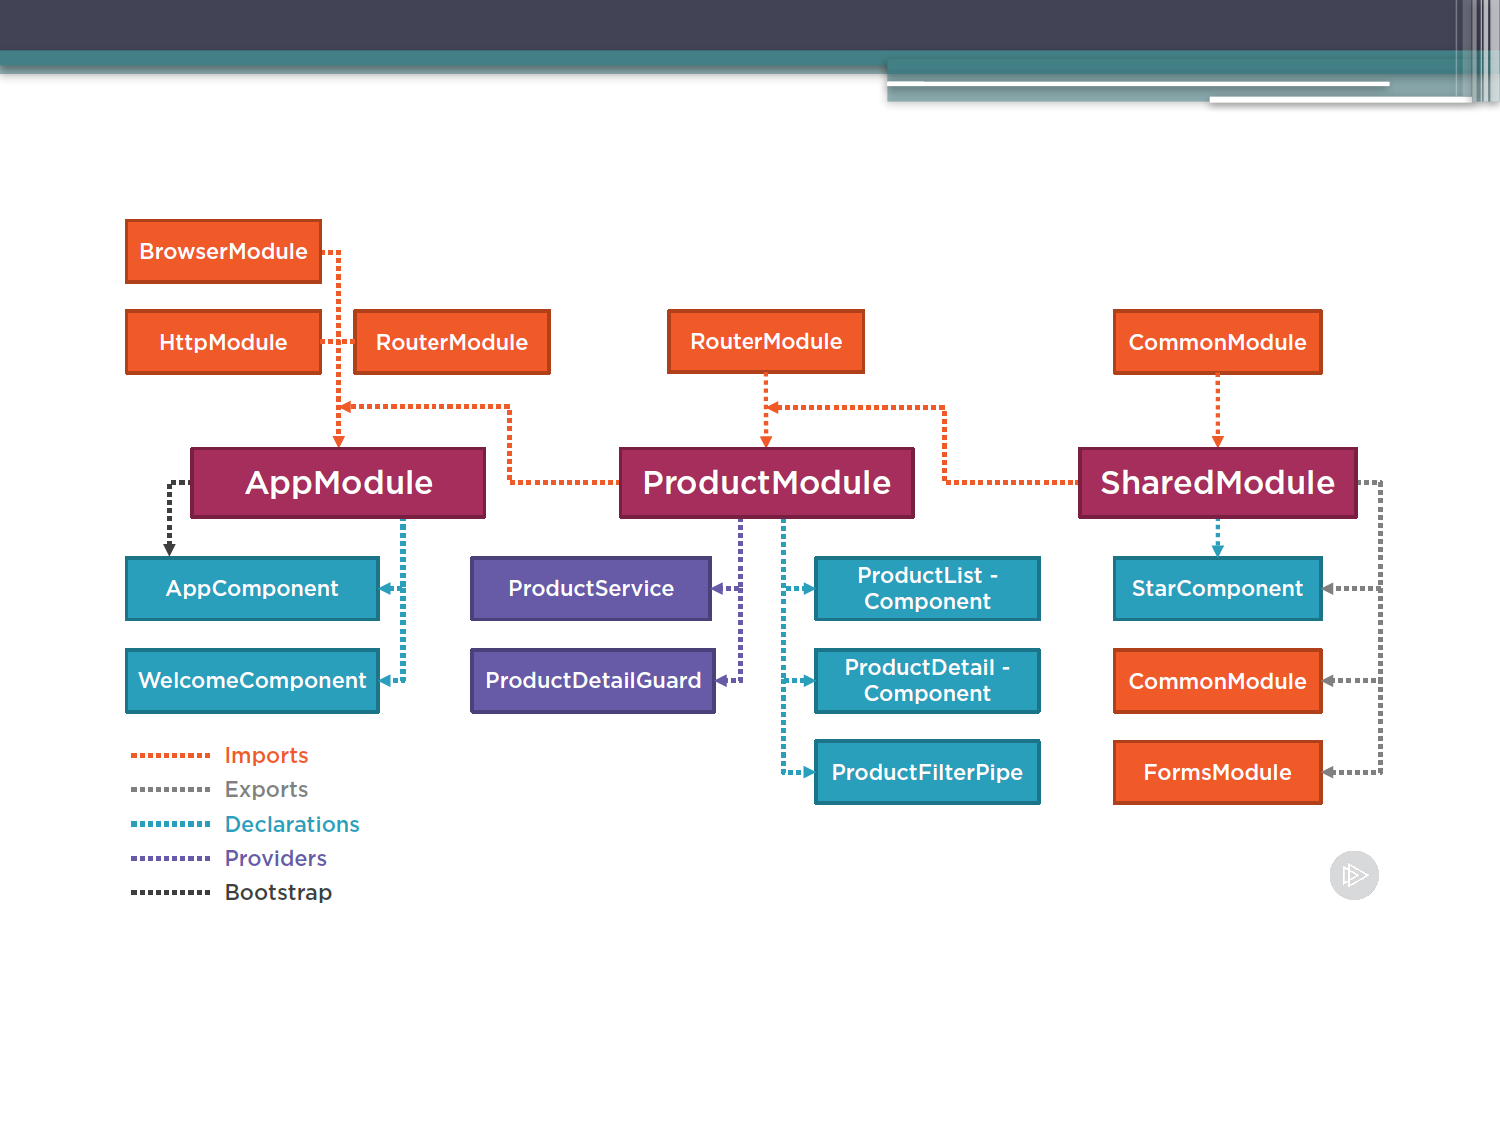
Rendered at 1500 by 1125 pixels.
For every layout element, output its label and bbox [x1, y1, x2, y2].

list [112, 199, 1394, 910]
